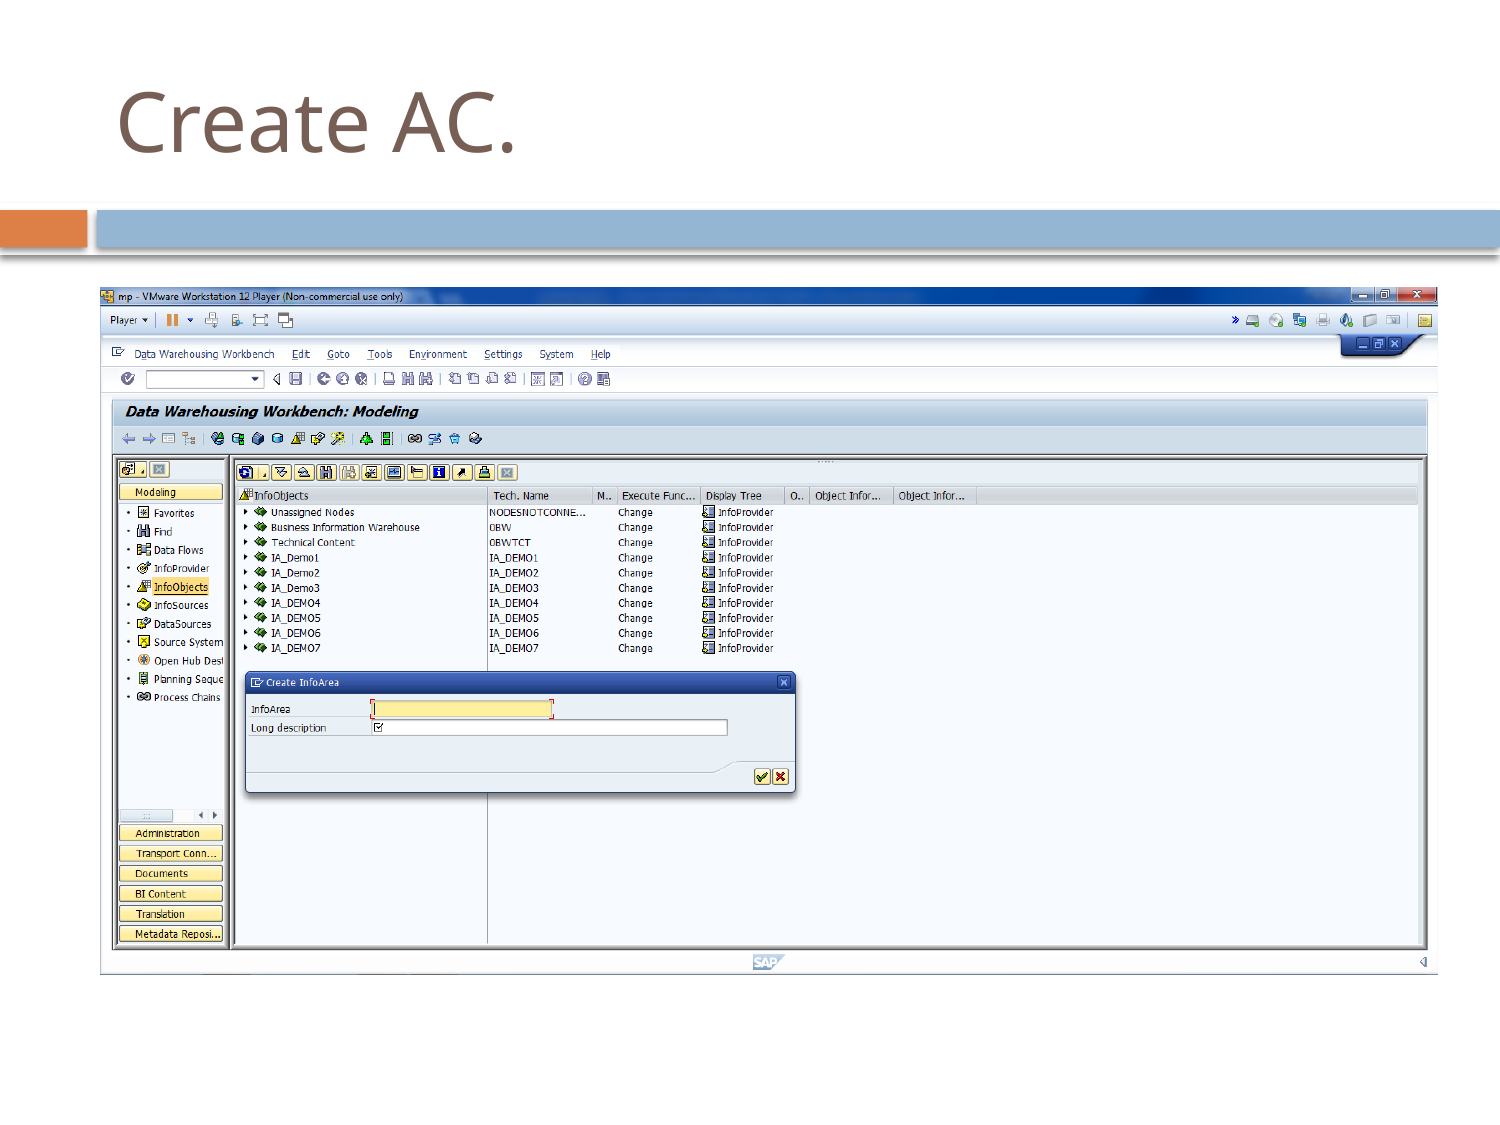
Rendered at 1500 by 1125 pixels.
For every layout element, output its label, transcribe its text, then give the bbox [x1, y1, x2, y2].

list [100, 287, 1439, 975]
title Create AC. [100, 37, 1438, 200]
